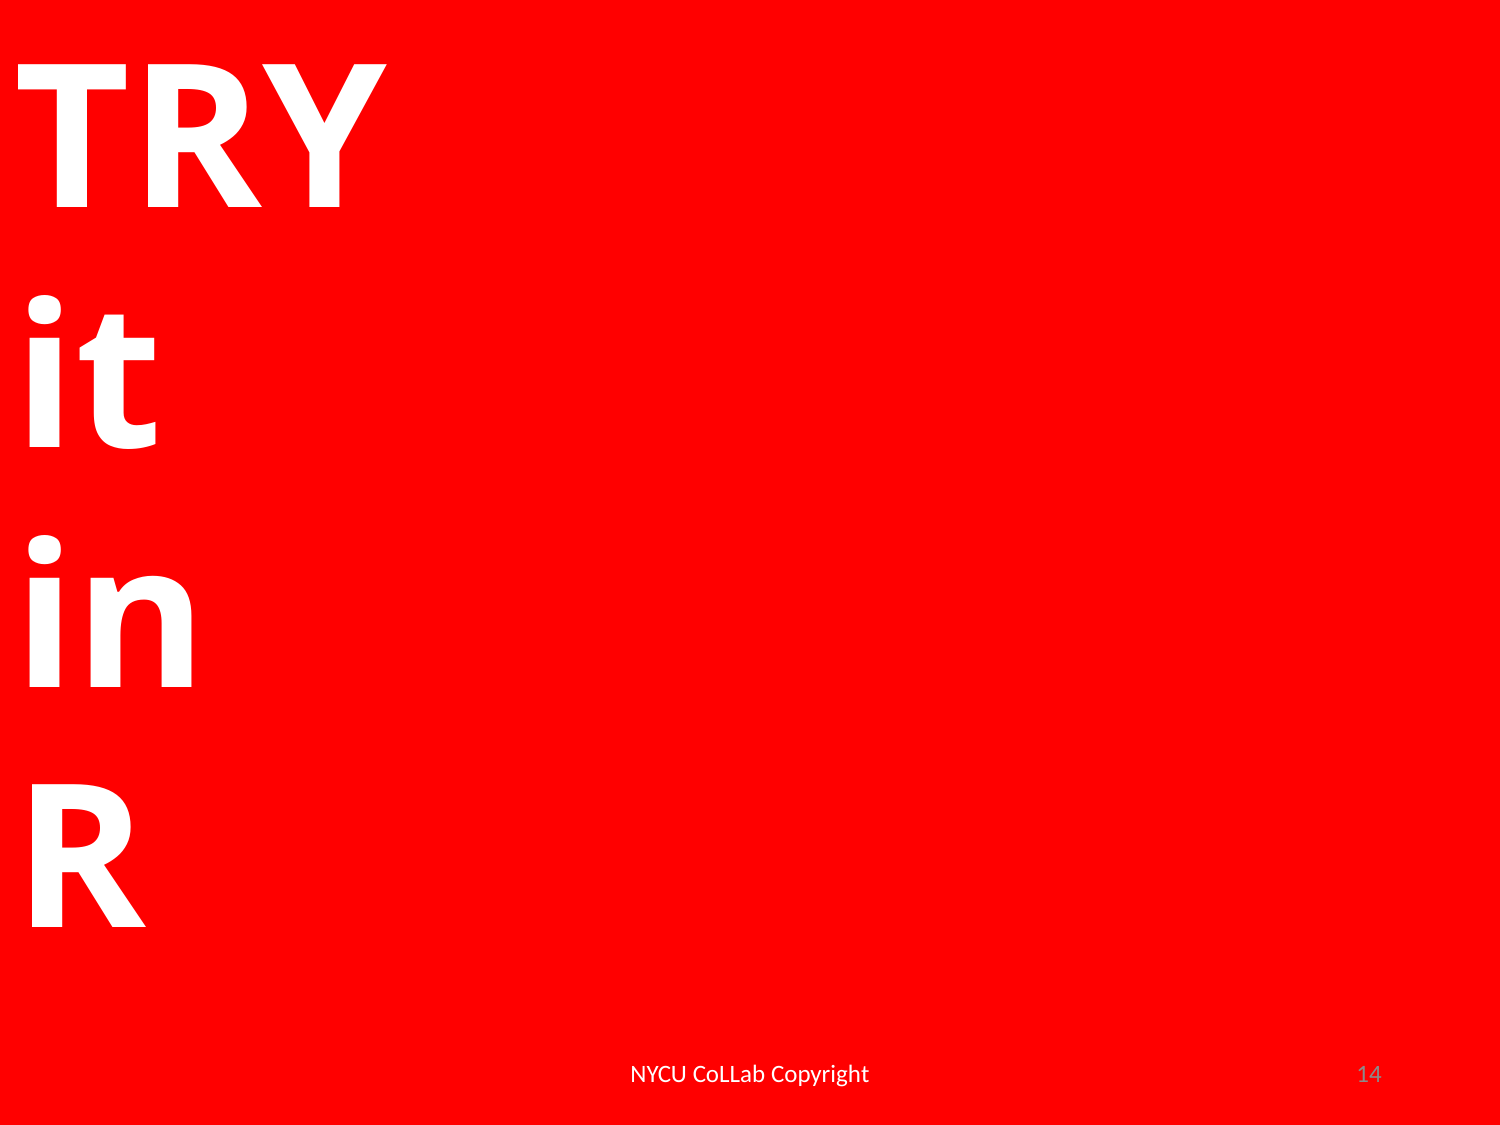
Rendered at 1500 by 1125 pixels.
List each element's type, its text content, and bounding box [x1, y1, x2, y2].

text_box TRY it in R [0, 0, 1500, 1125]
